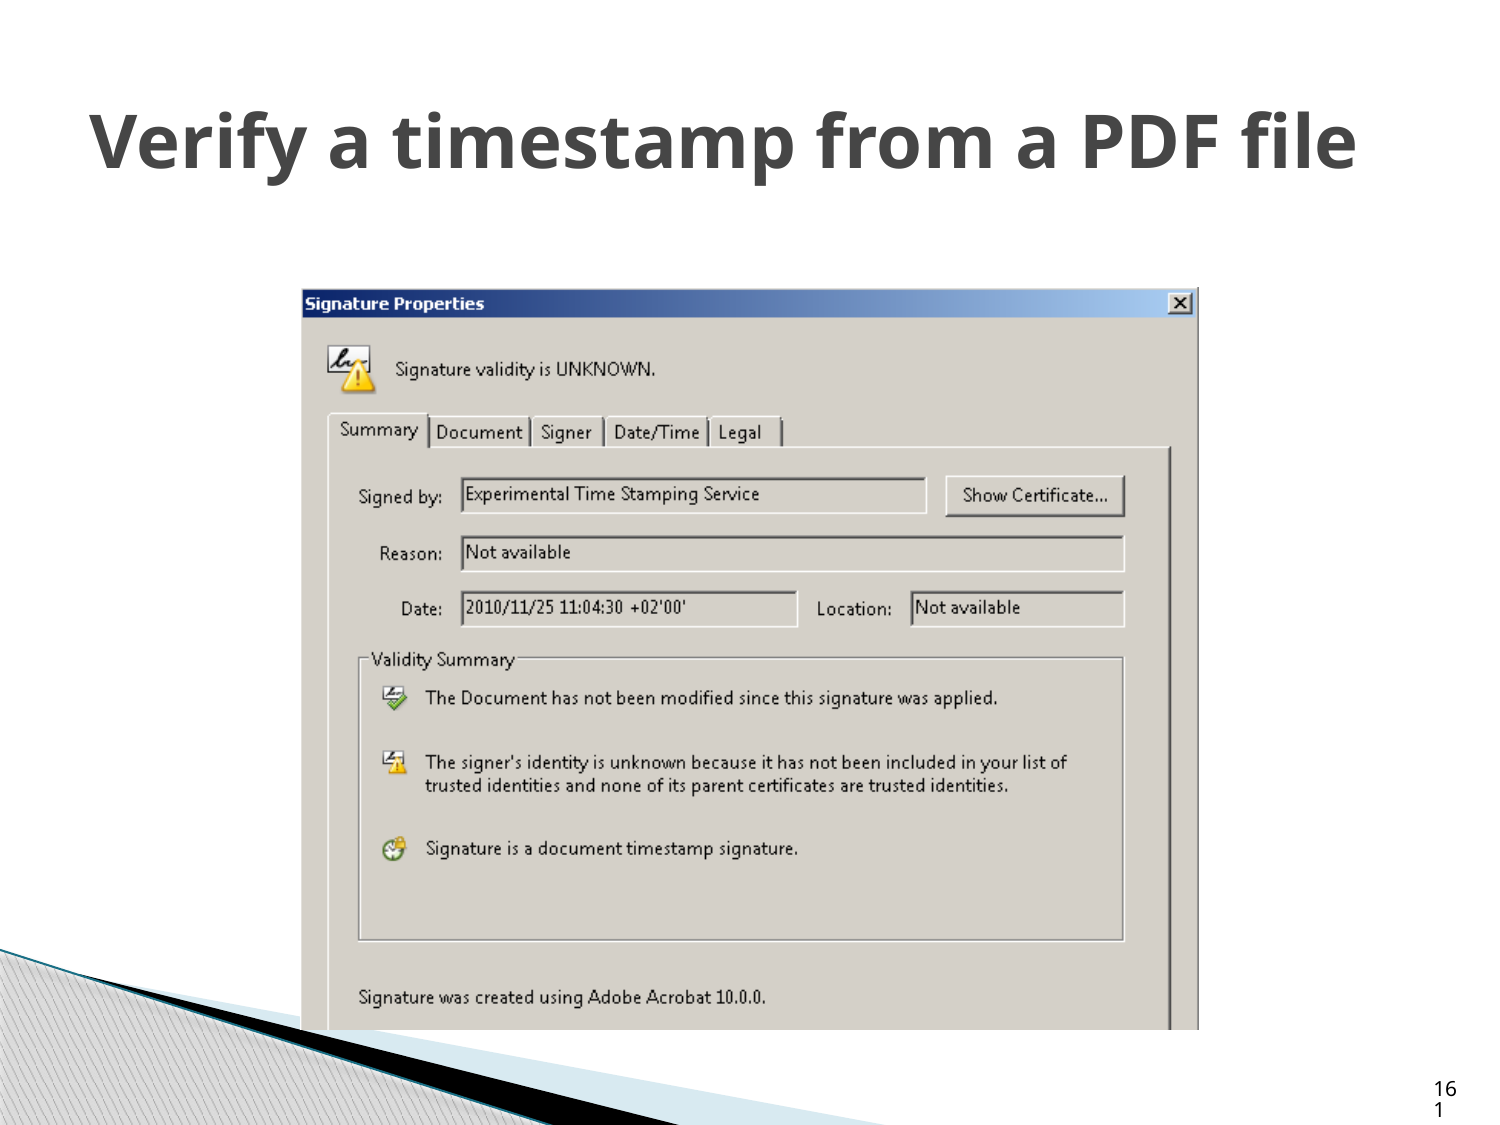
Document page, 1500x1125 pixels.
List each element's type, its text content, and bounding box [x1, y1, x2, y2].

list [299, 287, 1200, 1031]
slide_number 161 [1418, 1051, 1479, 1112]
title Verify a timestamp from a PDF file [75, 45, 1425, 233]
